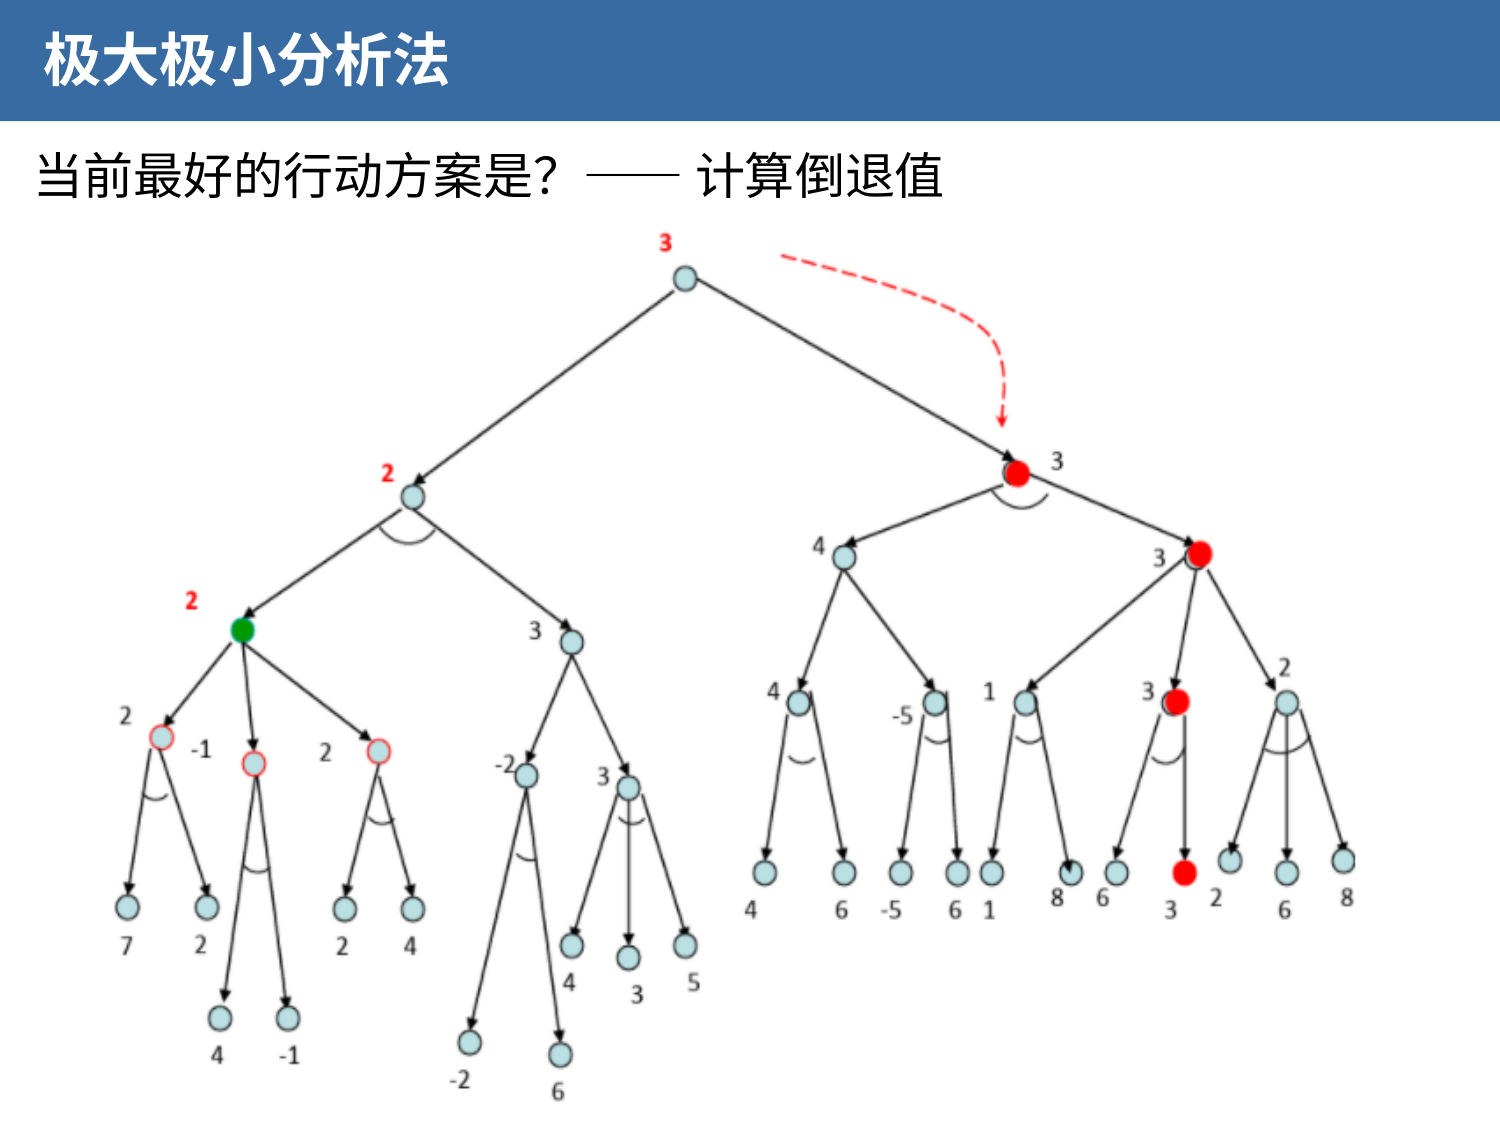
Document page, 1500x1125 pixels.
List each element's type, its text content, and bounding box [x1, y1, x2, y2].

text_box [76, 219, 1380, 1117]
text_box 当前最好的行动方案是？—— 计算倒退值 [19, 137, 960, 212]
text_box 极大极小分析法 [0, 0, 1500, 122]
